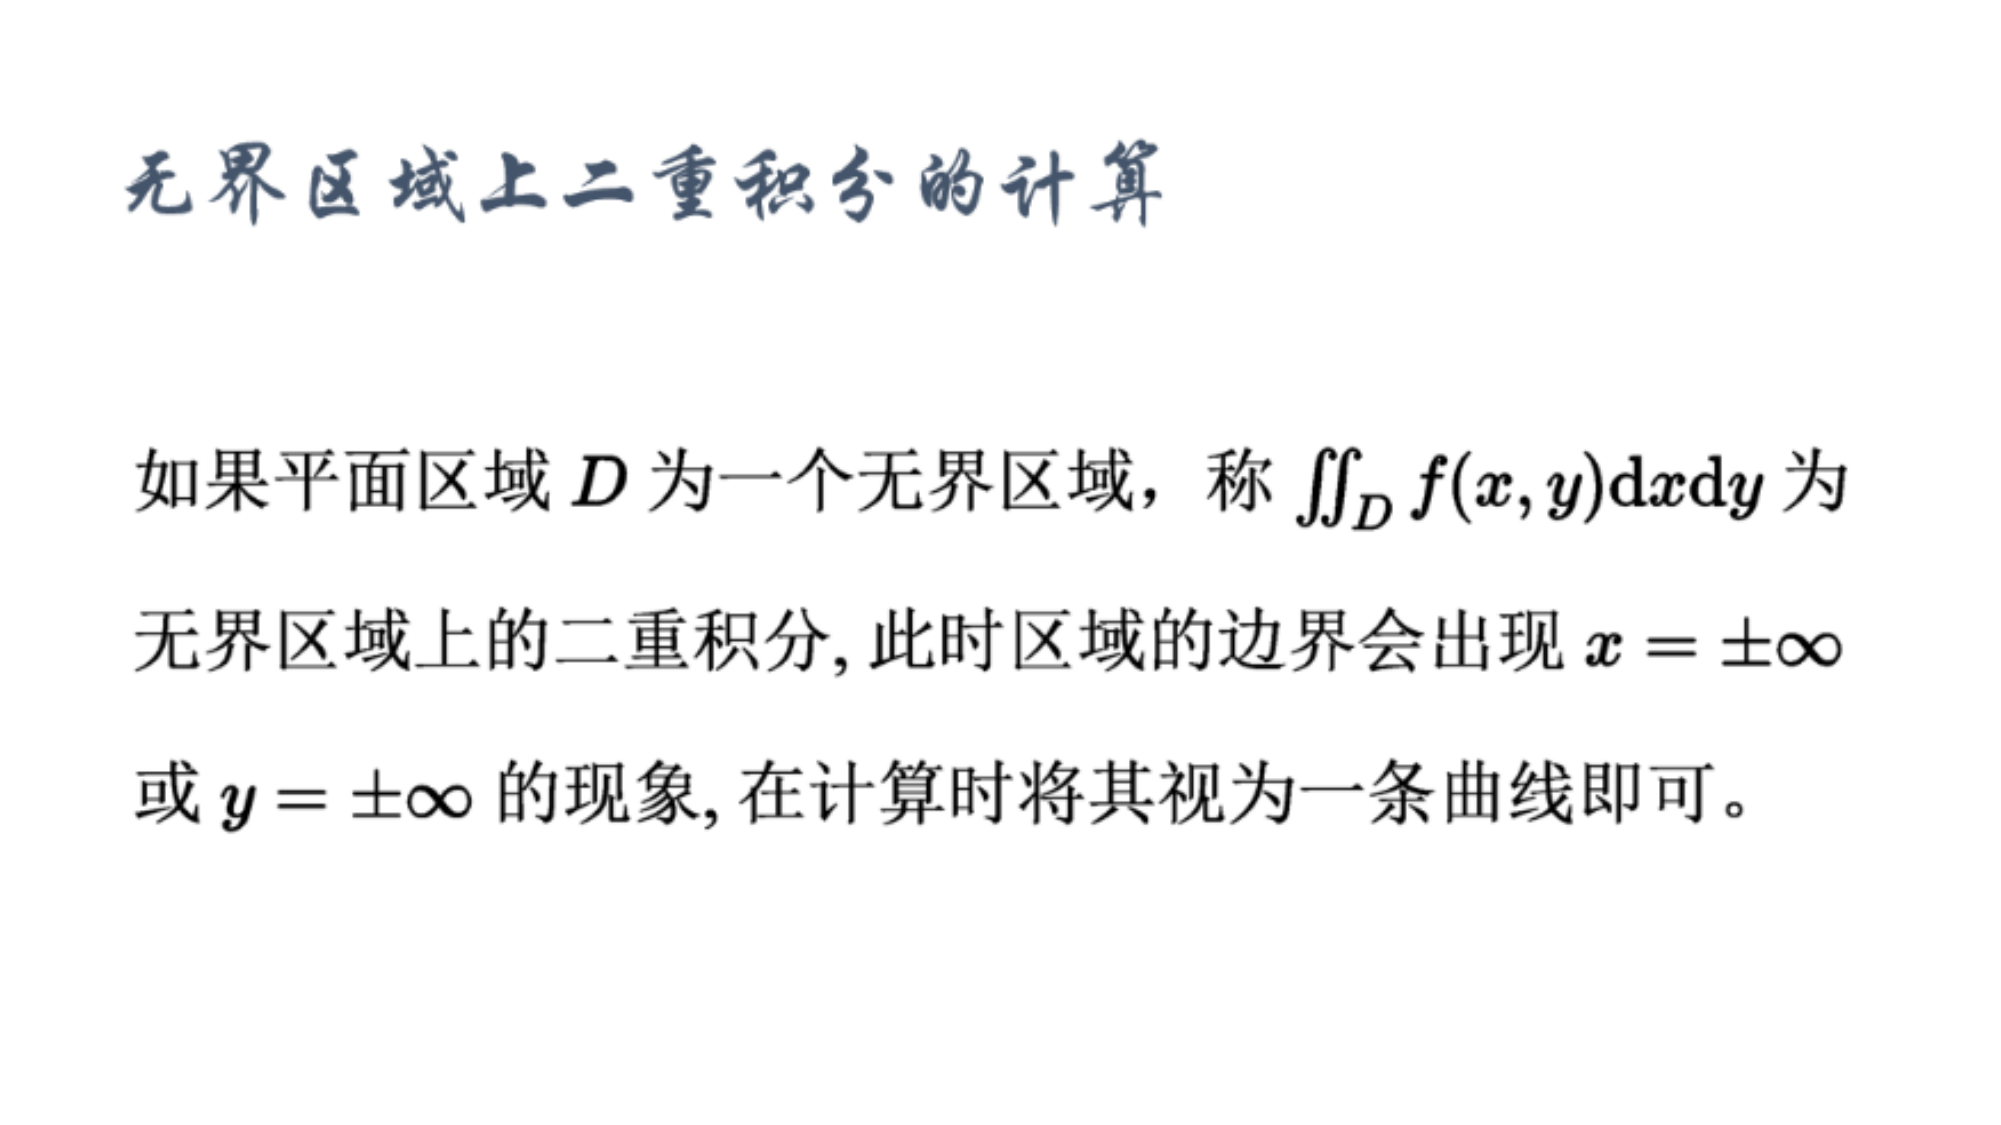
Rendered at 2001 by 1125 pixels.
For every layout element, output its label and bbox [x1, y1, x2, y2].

list [70, 86, 1930, 928]
